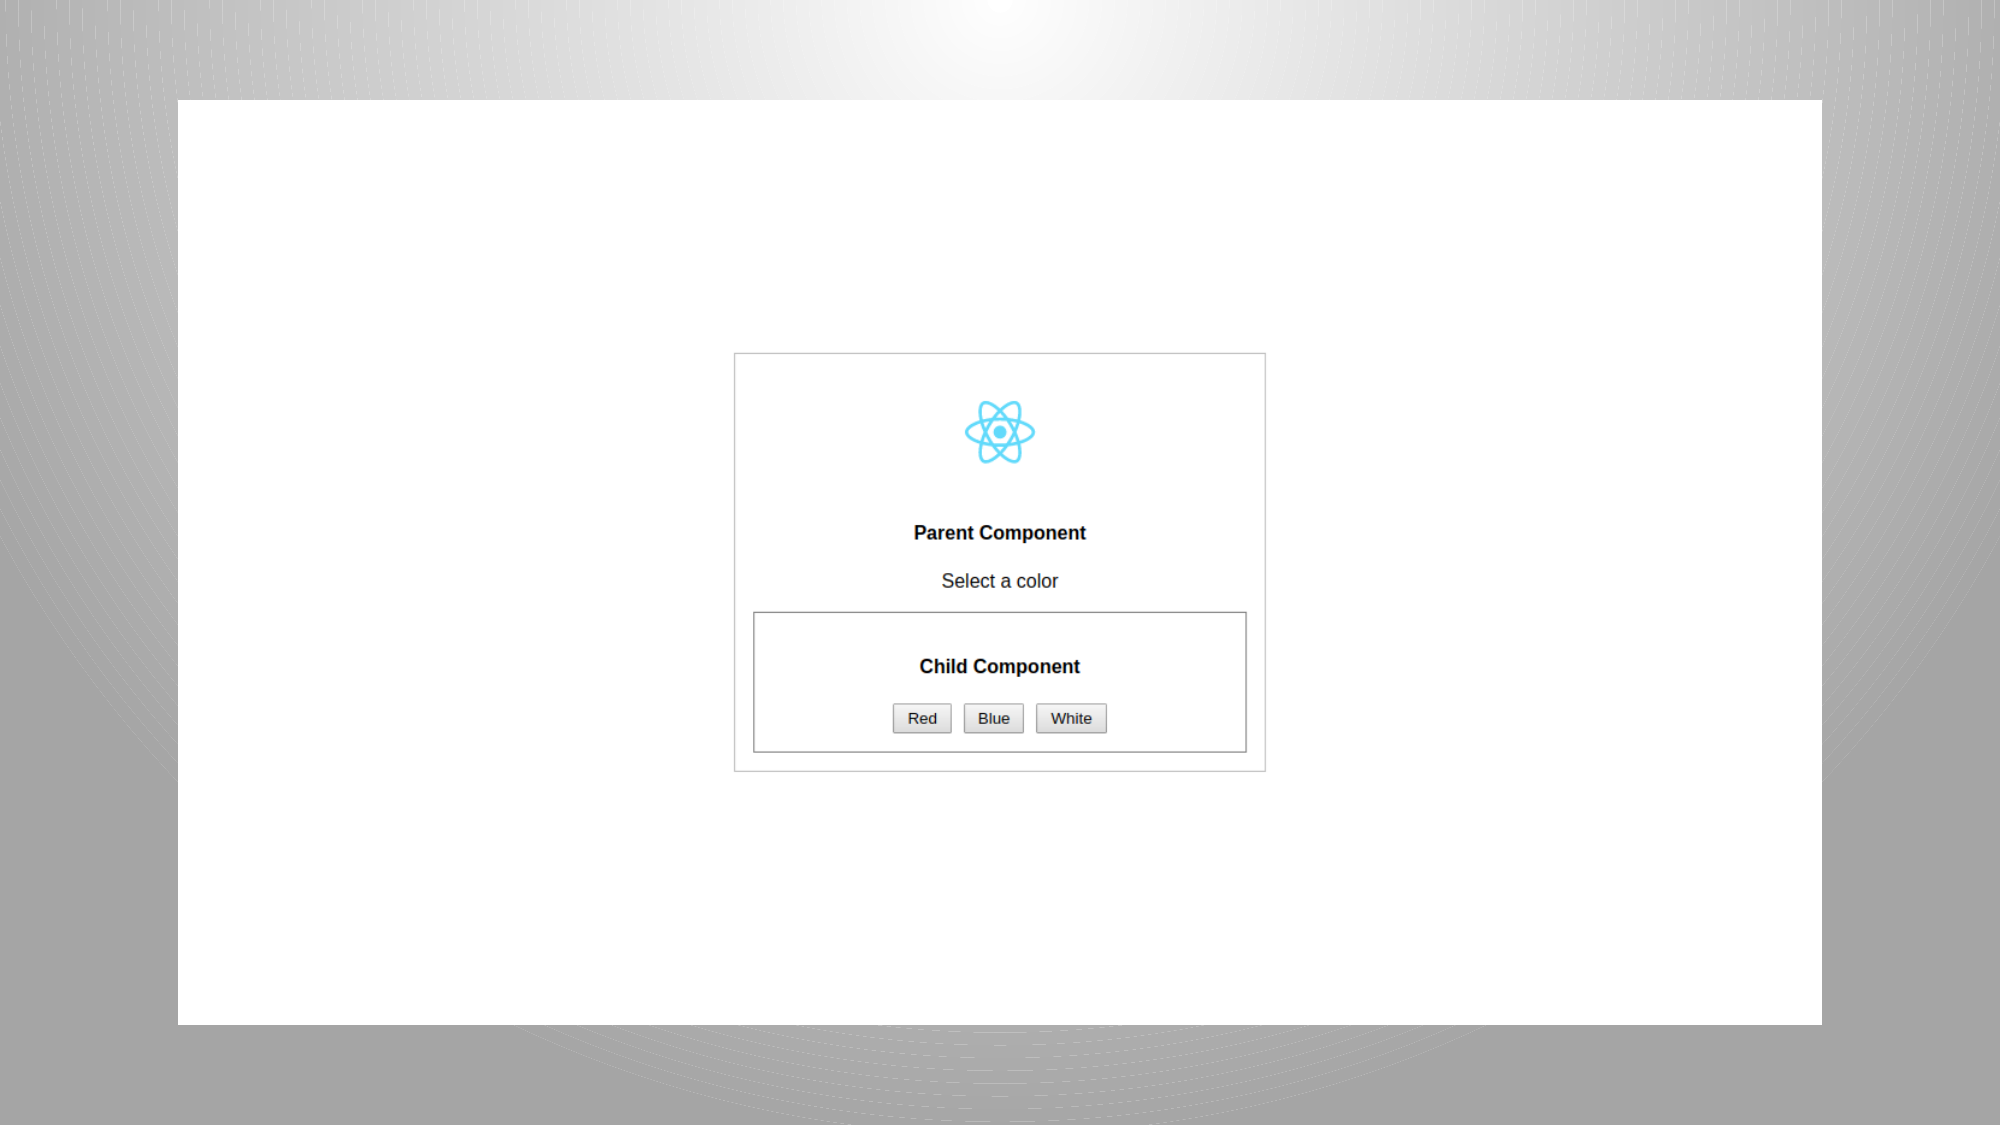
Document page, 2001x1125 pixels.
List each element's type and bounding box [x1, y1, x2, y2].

list [178, 100, 1822, 1025]
